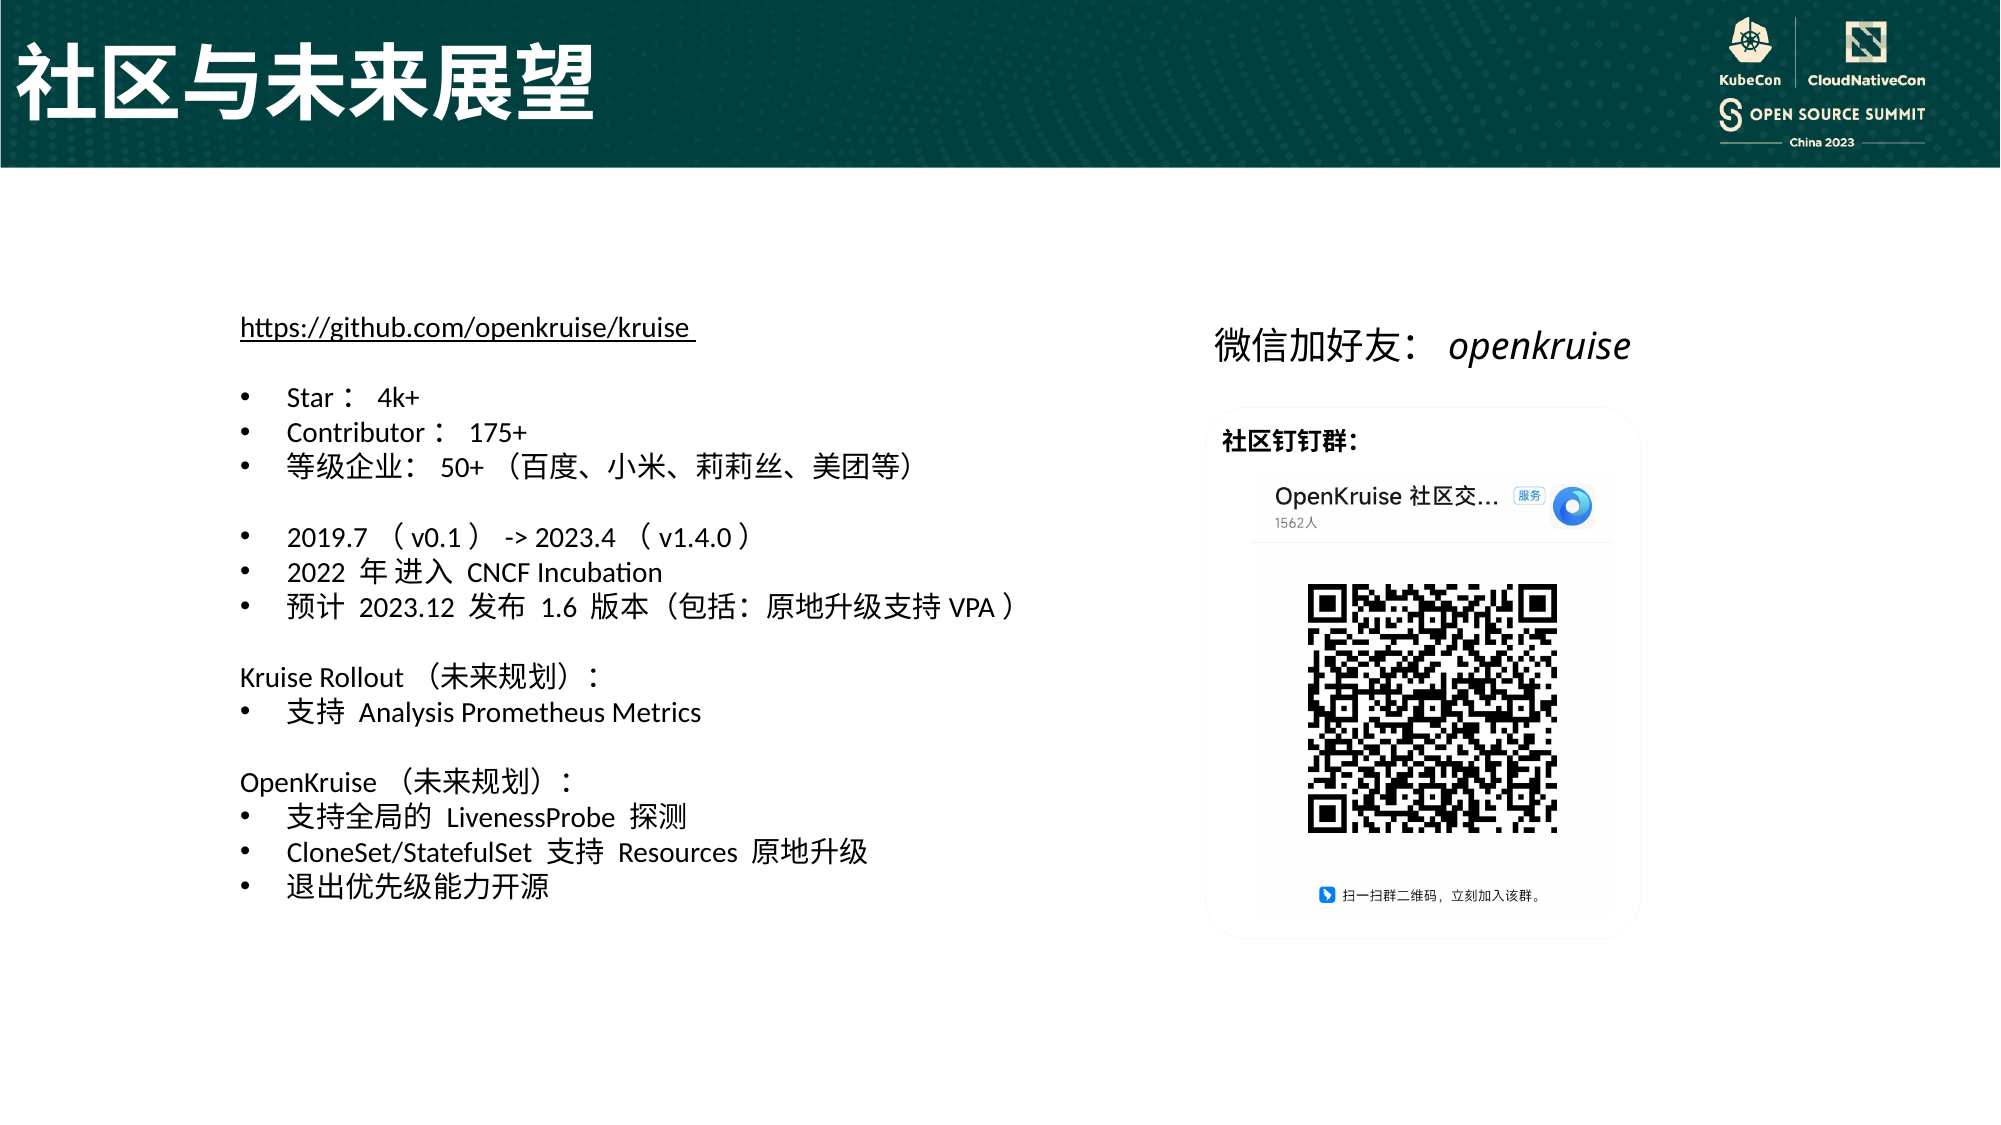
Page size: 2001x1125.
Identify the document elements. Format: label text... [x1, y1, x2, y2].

text_box 社区与未来展望 [0, 0, 1725, 196]
picture [0, 0, 2000, 1125]
text_box https://github.com/openkruise/kruise Star：4k+ Contributor：175+ 等级企业：50+（百度、小米、莉莉丝、美团等） 2019.7（v0.1）-> 2023.4（v1.4.0） 2022 年 进入 CNCF Incubation 预计 2023.12 发布 1.6 版本（包括：原地升级支持VPA） Kruise Rollout（未来规划）： 支持 Analysis Prometheus Metrics OpenKruise（未来规划）： 支持全局的 LivenessProbe 探测 CloneSet/StatefulSet 支持 Resources 原地升级 退出优先级能力开源 [225, 301, 1160, 911]
text_box 微信加好友：openkruise [1208, 316, 1638, 374]
text_box 社区钉钉群： [1205, 407, 1641, 939]
